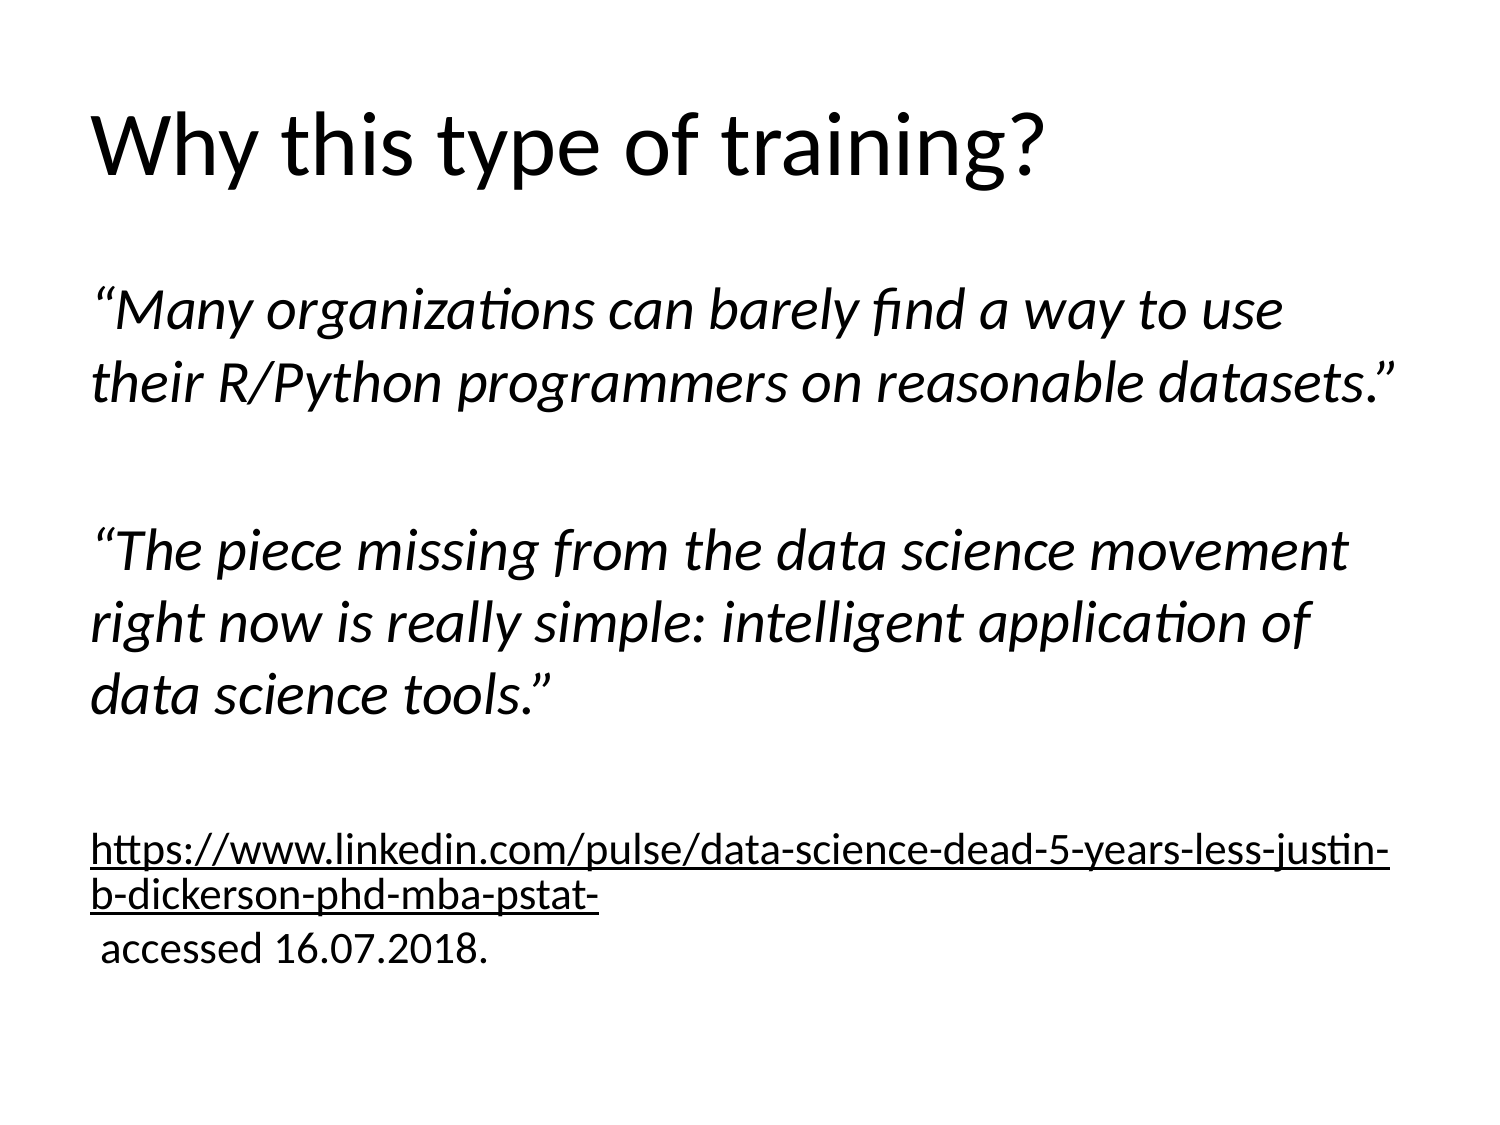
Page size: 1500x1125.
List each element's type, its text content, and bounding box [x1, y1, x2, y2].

list “Many organizations can barely find a way to use their R/Python programmers on reasonable datasets.” “The piece missing from the data science movement right now is really simple: intelligent application of data science tools.” https://www.linkedin.com/pulse/data-science-dead-5-years-less-justin-b-dickerson-phd-mba-pstat- accessed 16.07.2018. [75, 262, 1425, 1005]
title Why this type of training? [75, 45, 1425, 233]
